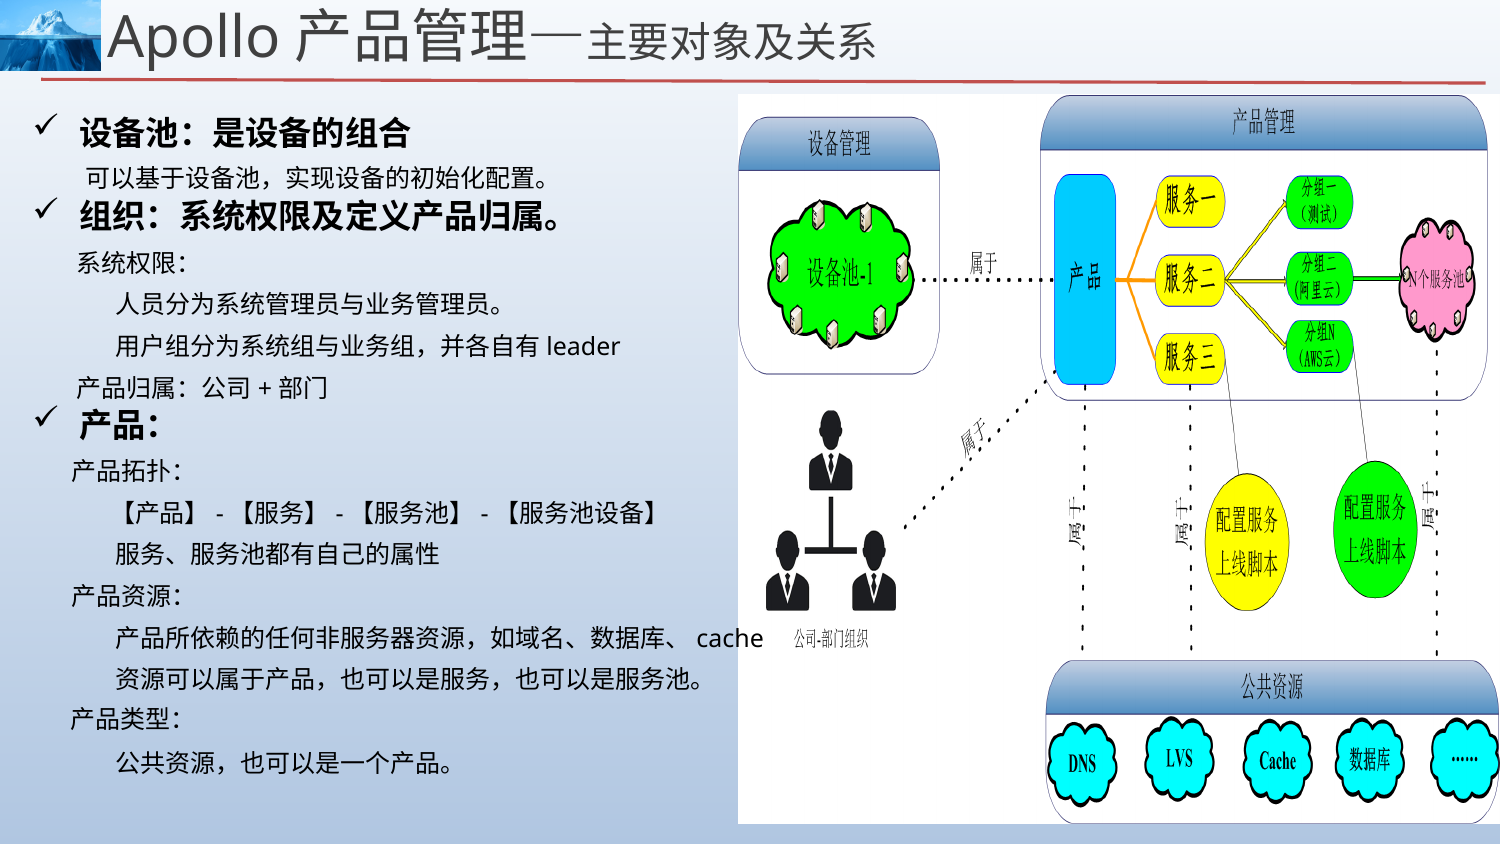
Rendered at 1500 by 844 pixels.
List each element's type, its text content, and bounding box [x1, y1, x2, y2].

picture [737, 94, 1500, 824]
picture [0, 0, 88, 71]
text_box Apollo产品管理—主要对象及关系 [88, 0, 987, 79]
text_box 设备池：是设备的组合 可以基于设备池，实现设备的初始化配置。 组织：系统权限及定义产品归属。 系统权限： 人员分为系统管理员与业务管理员。 用户组分为系统组与业务组，并各自有leader 产品归属：公司+部门 产品： 产品拓扑： 【产品】-【服务】-【服务池】-【服务池设备】 服务、服务池都有自己的属性 产品资源： 产品所依赖的任何非服务器资源，如域名、数据库、cache 资源可以属于产品，也可以是服务，也可以是服务池。 产品类型： 公共资源，也可以是一个产品。 [17, 102, 737, 785]
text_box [40, 79, 1486, 84]
